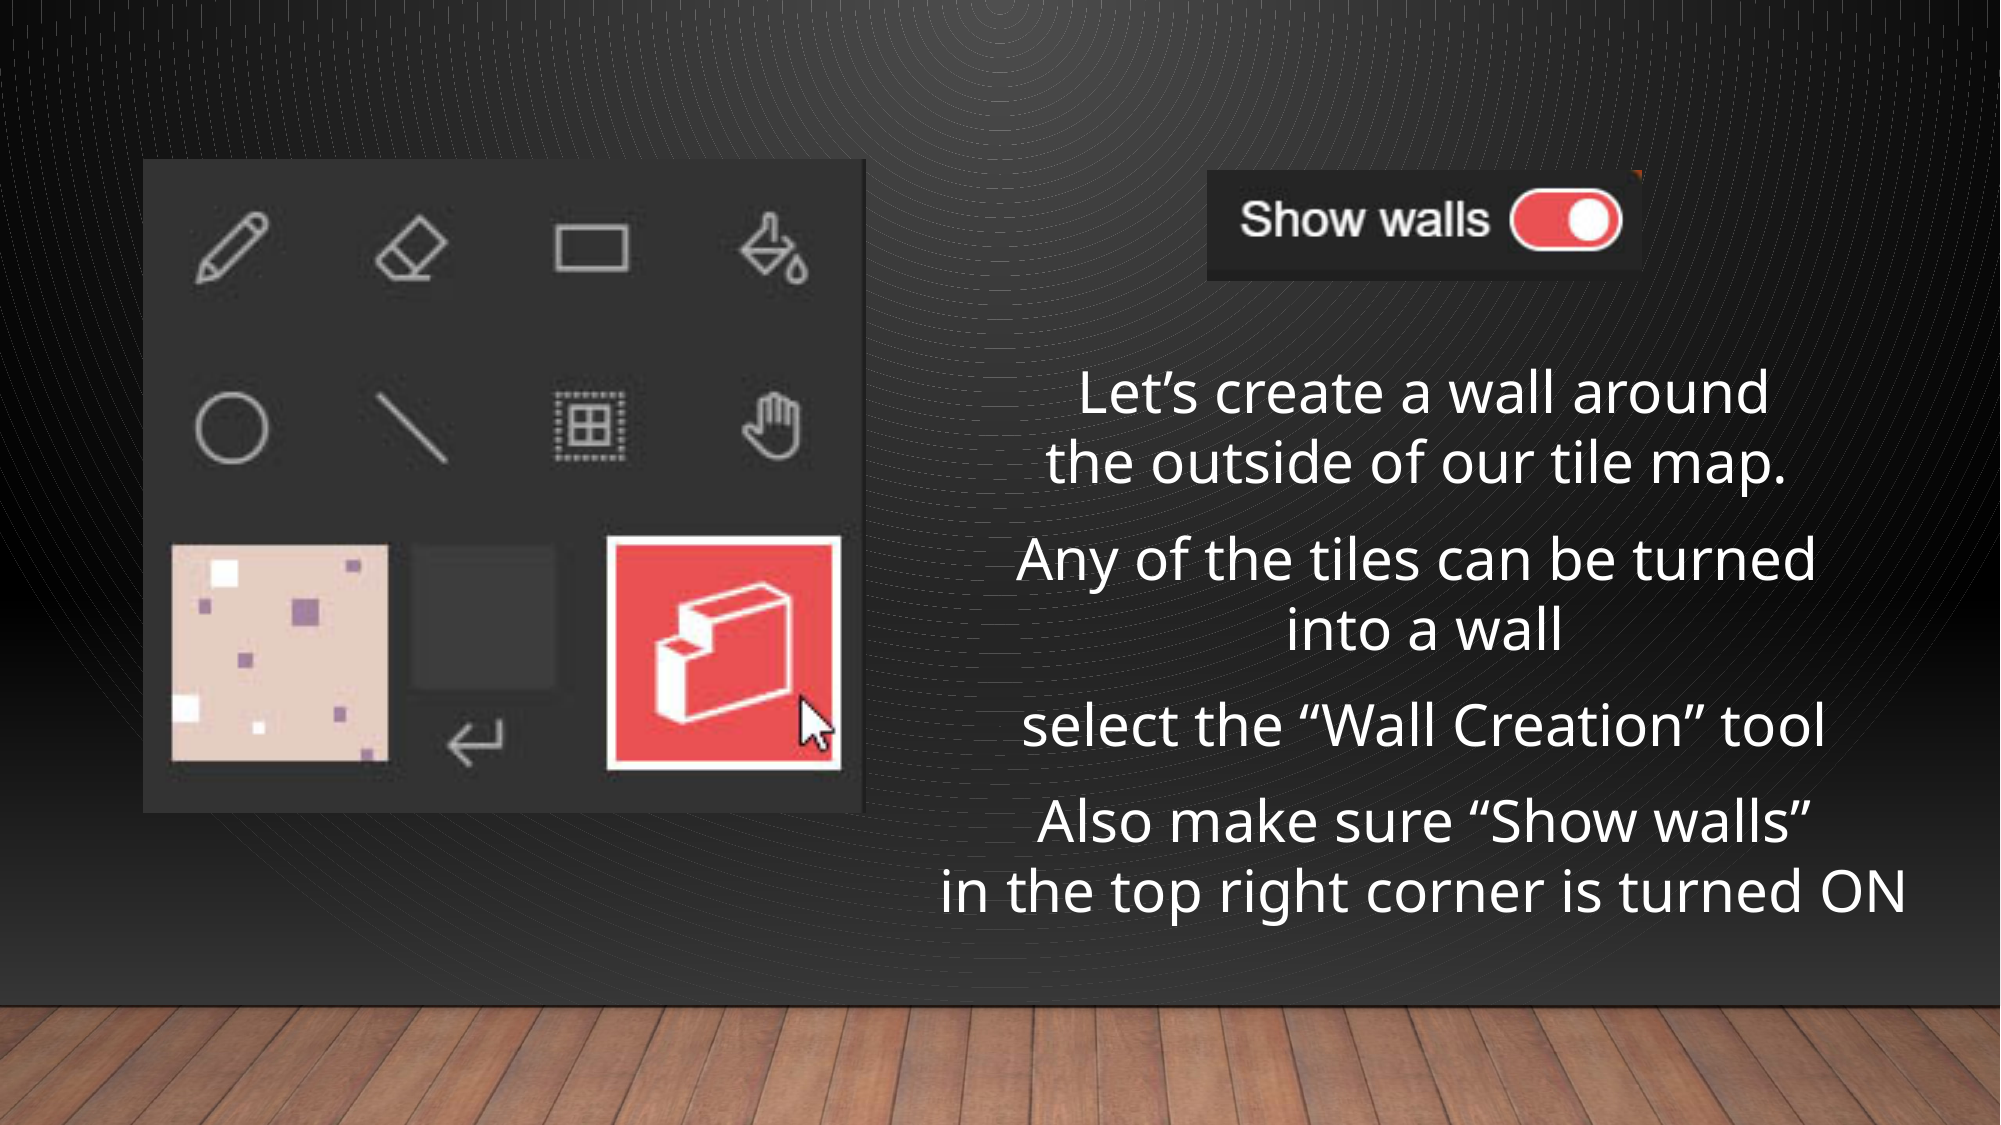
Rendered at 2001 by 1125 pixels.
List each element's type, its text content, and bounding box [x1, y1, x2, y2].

text_box [80, 327, 143, 734]
picture [143, 159, 866, 814]
picture [0, 1005, 2000, 1125]
text_box Let’s create a wall around the outside of our tile map. Any of the tiles can be turned into a wall select the “Wall Creation” tool Also make sure “Show walls” in the top right corner is turned ON [925, 348, 1925, 1025]
text_box [866, 327, 988, 734]
picture [1207, 169, 1642, 281]
